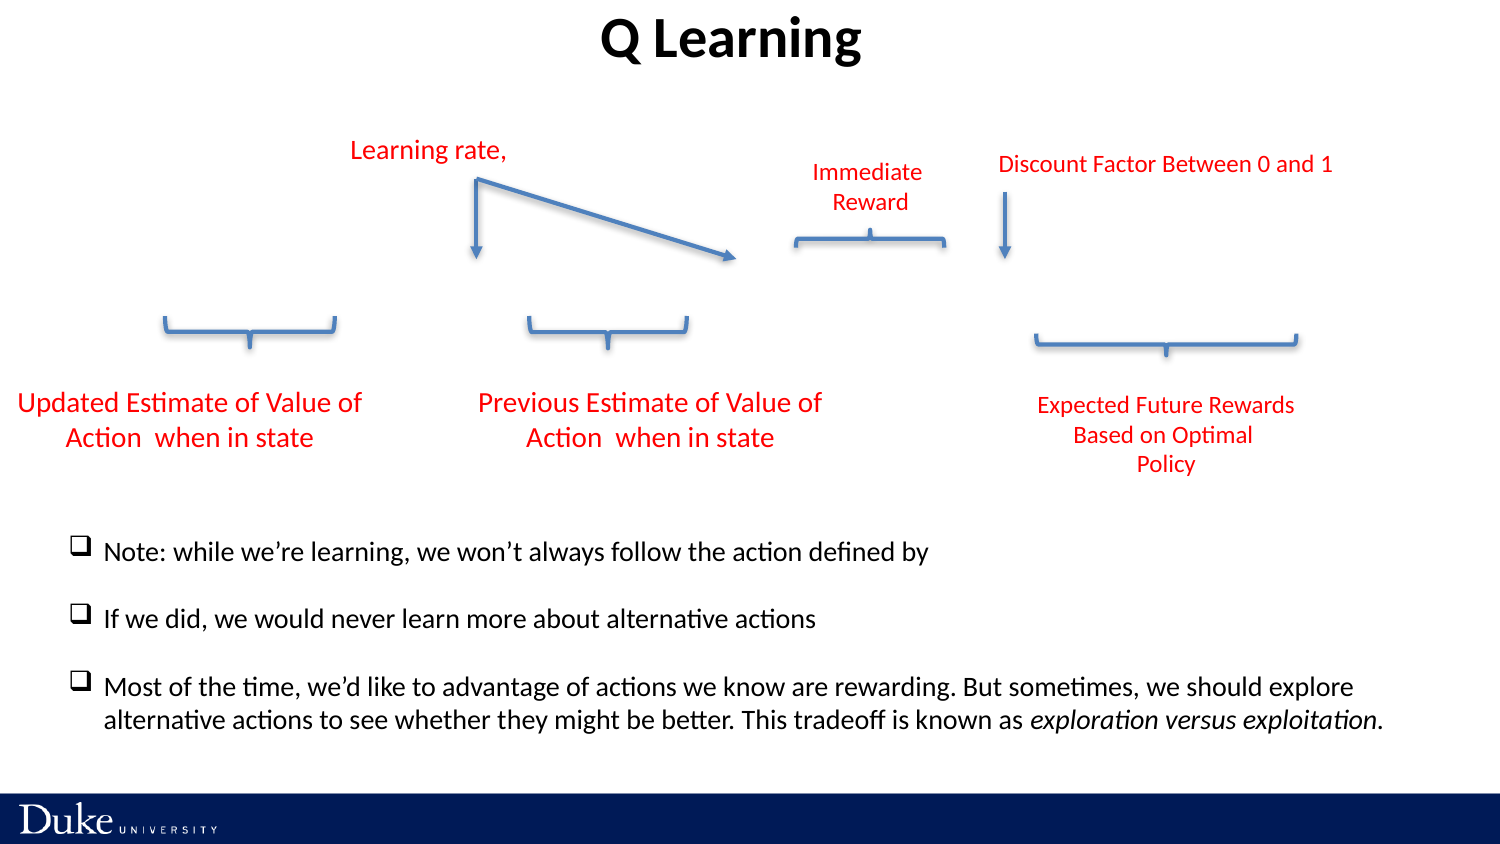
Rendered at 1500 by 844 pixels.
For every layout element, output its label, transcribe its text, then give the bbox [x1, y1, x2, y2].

text_box Q Learning [30, 0, 1377, 77]
text_box Immediate Reward [797, 148, 944, 223]
text_box [1034, 333, 1299, 358]
picture [0, 0, 1500, 844]
text_box [793, 227, 947, 248]
text_box Expected Future Rewards Based on Optimal Policy [1022, 380, 1311, 486]
text_box [527, 315, 689, 351]
text_box Discount Factor Between 0 and 1 [983, 140, 1349, 186]
text_box [162, 316, 337, 350]
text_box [476, 178, 737, 260]
